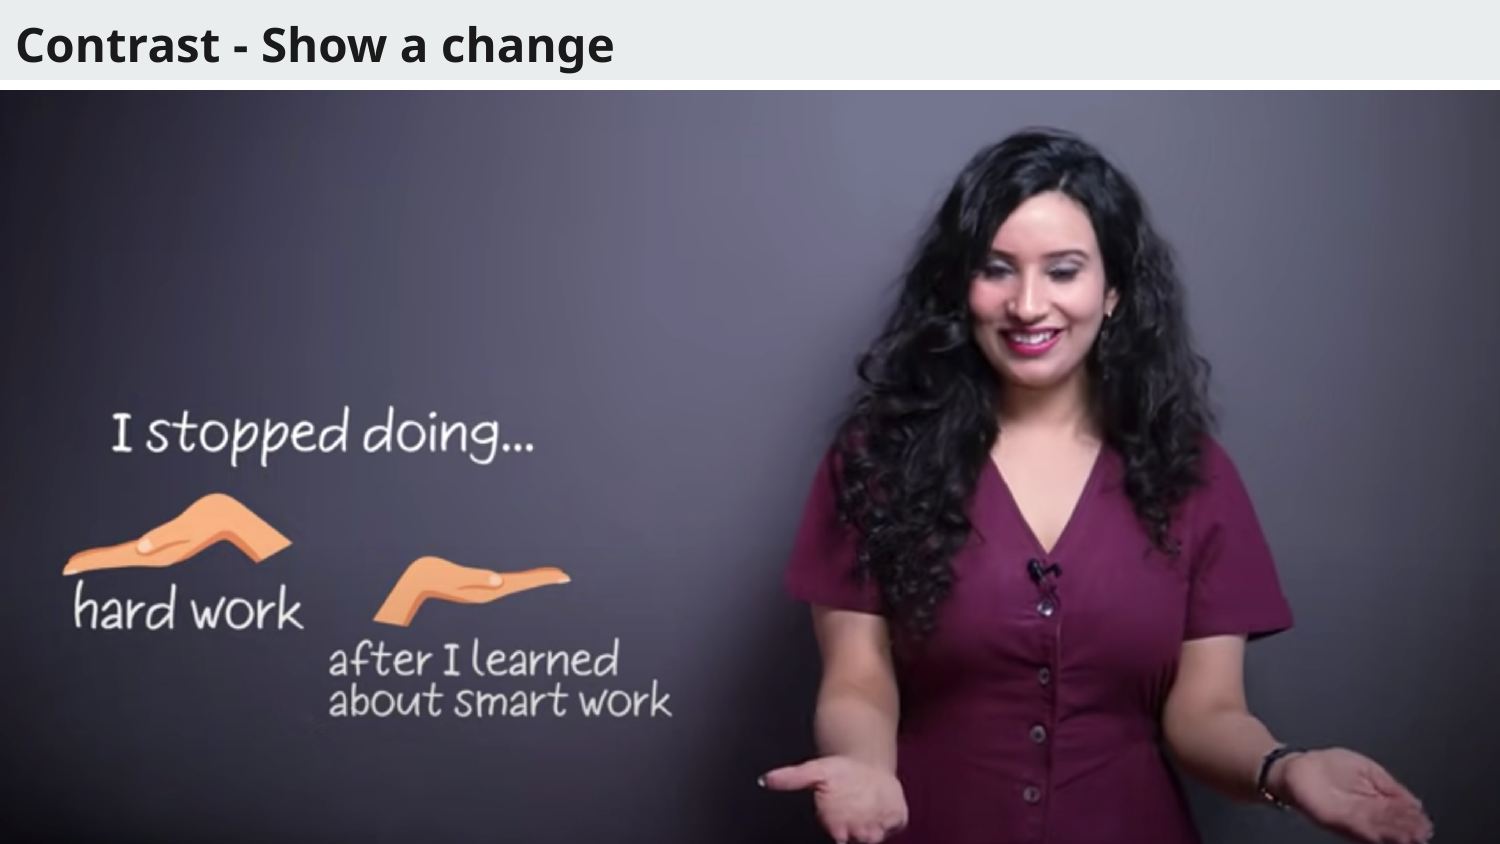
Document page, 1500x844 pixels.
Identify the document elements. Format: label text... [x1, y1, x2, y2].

picture [0, 90, 1500, 844]
title Contrast - Show a change [0, 0, 1262, 88]
